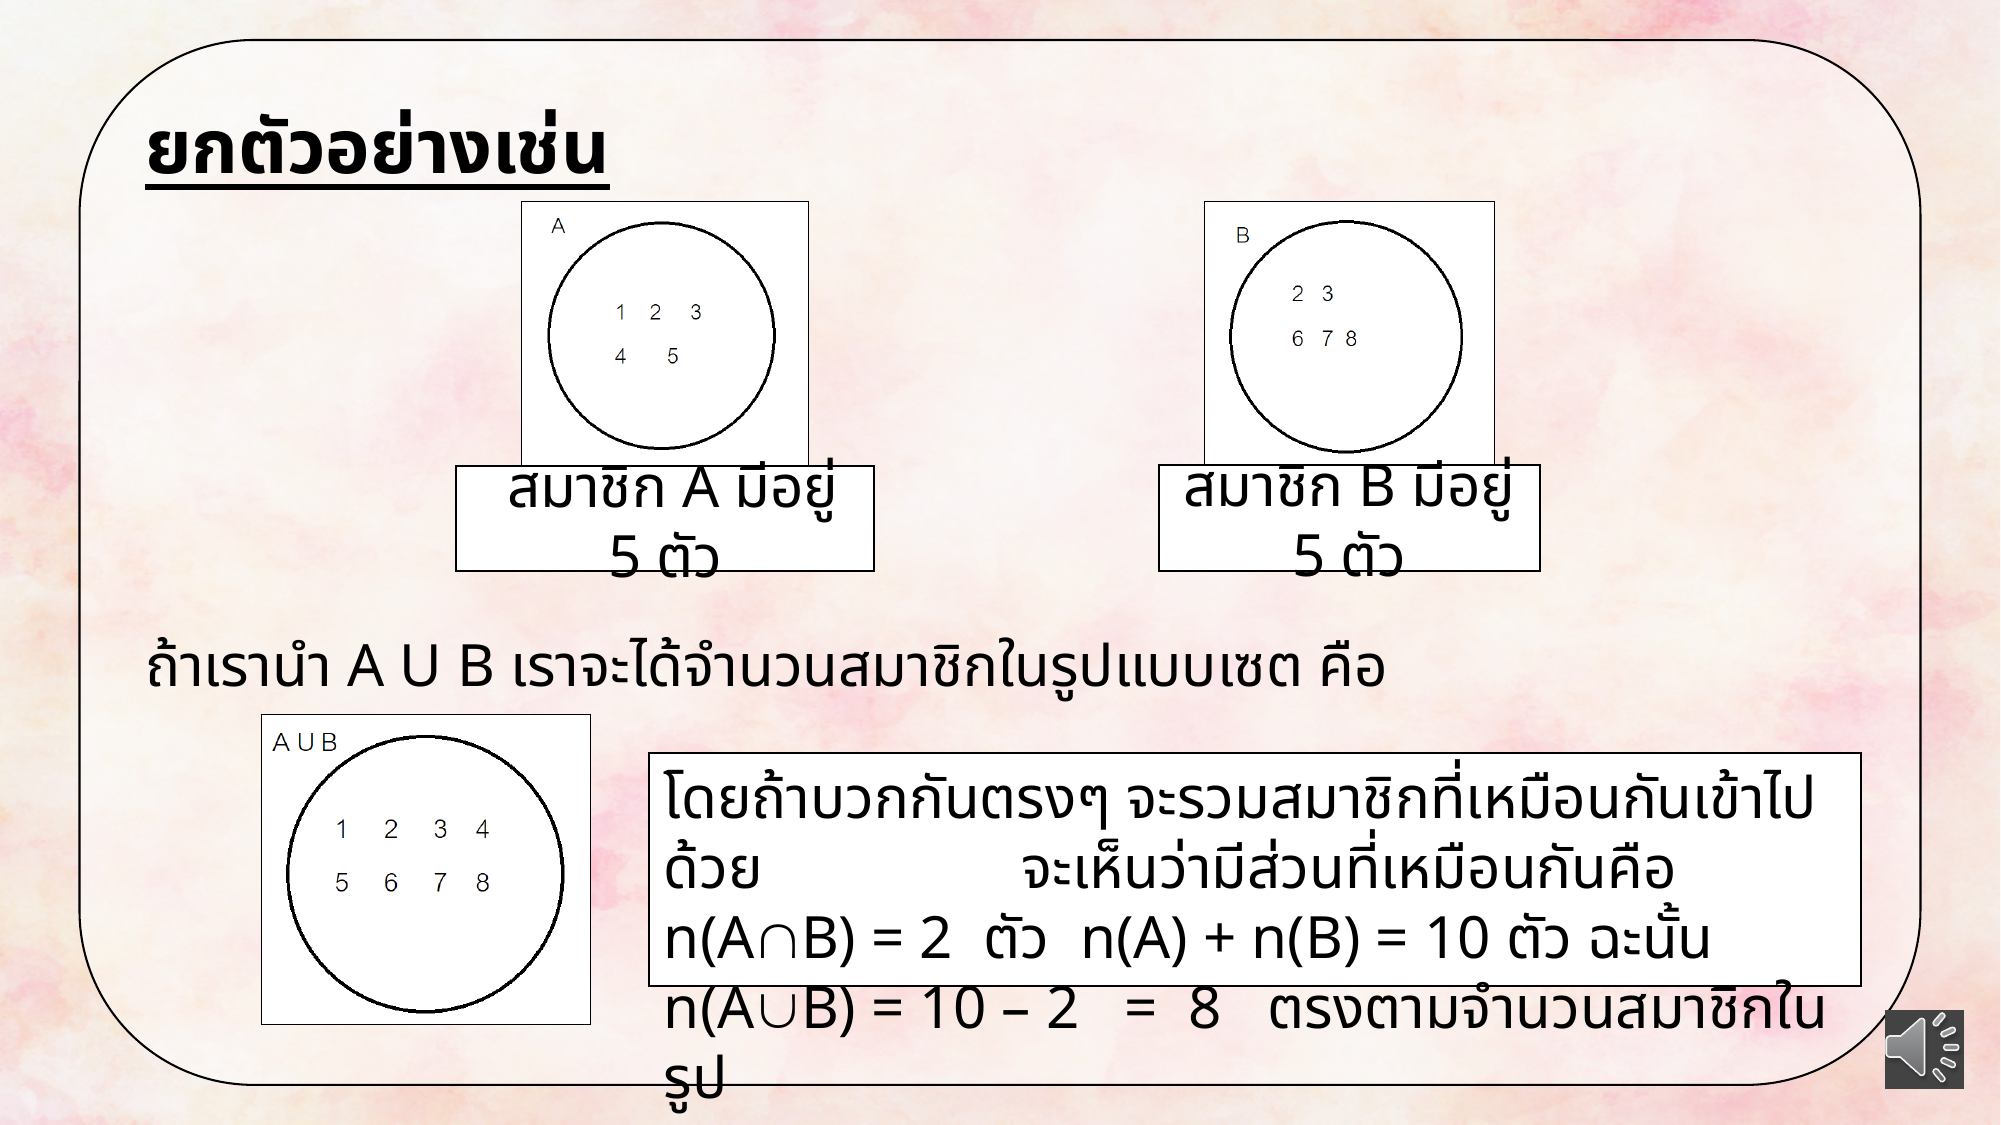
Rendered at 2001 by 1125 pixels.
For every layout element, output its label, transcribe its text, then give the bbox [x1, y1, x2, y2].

picture [0, 0, 2001, 1125]
text_box สมาชิก A มีอยู่ 5 ตัว [455, 465, 875, 572]
text_box ยกตัวอย่างเช่น ถ้าเรานำ A U B เราจะได้จำนวนสมาชิกในรูปแบบเซต คือ [78, 38, 1922, 1086]
text_box โดยถ้าบวกกันตรงๆ จะรวมสมาชิกที่เหมือนกันเข้าไปด้วย จะเห็นว่ามีส่วนที่เหมือนกันคือ n(AB) = 2 ตัว n(A) + n(B) = 10 ตัว ฉะนั้น n(AB) = 10 – 2 = 8 ตรงตามจำนวนสมาชิกในรูป [648, 752, 1862, 987]
text_box สมาชิก B มีอยู่ 5 ตัว [1158, 464, 1541, 572]
